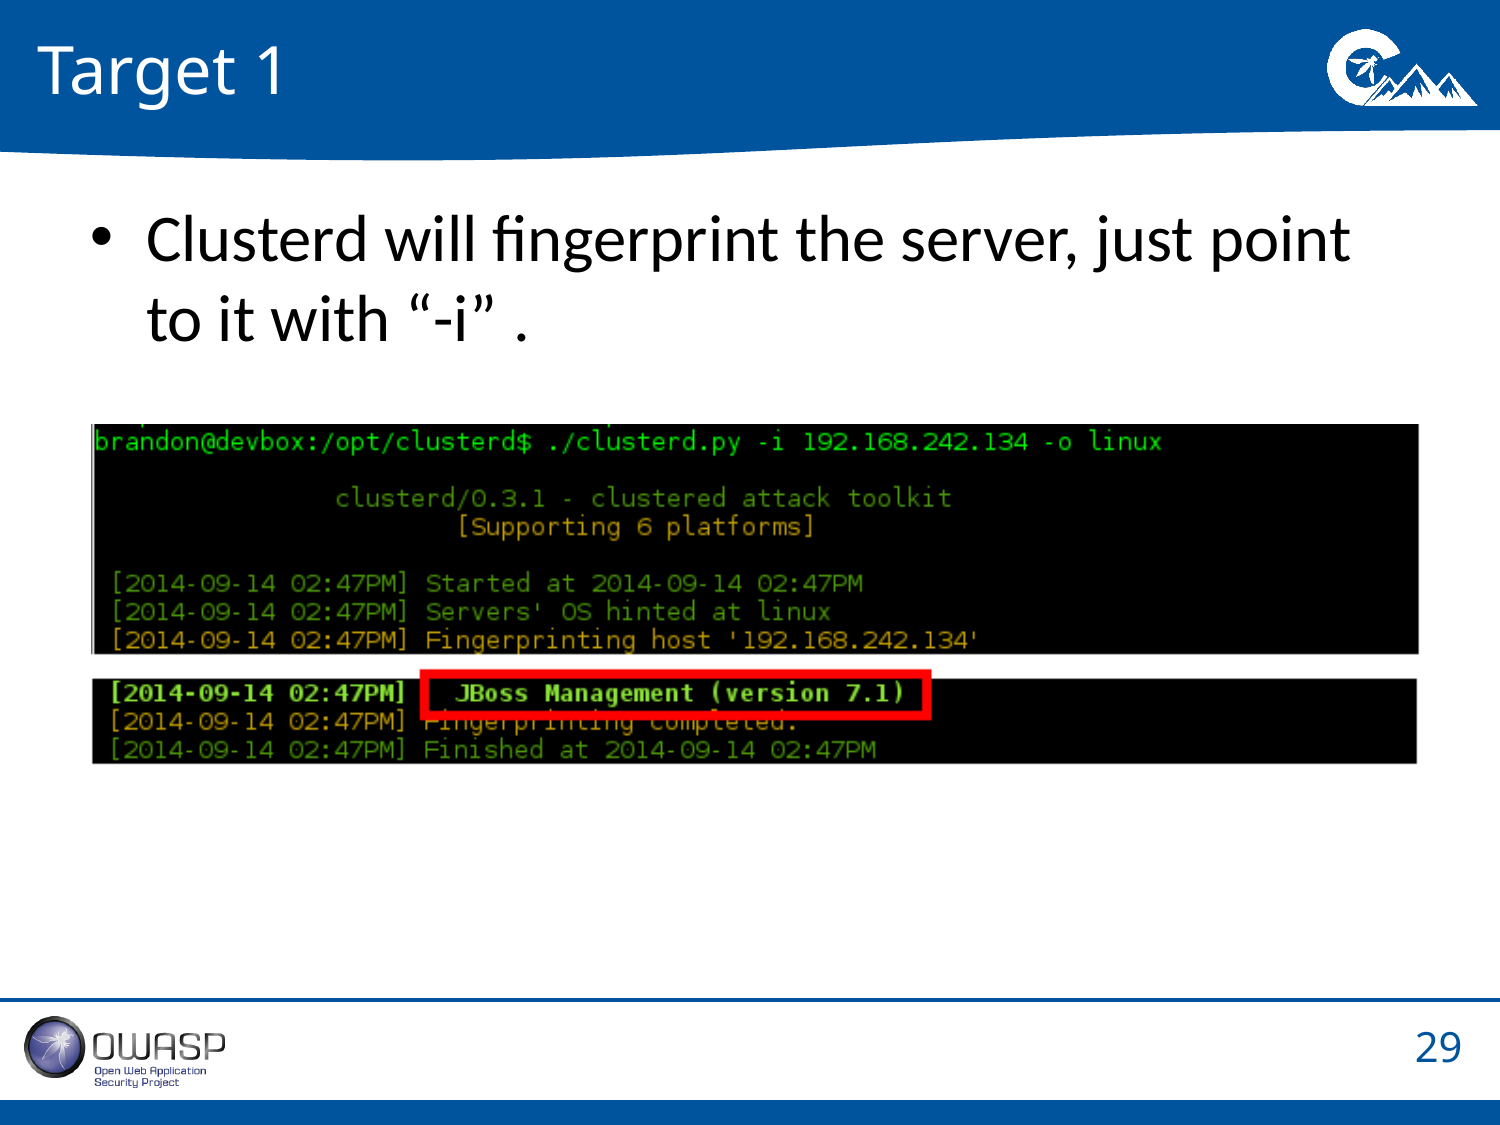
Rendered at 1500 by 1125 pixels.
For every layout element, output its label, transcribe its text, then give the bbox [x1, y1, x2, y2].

list Clusterd will fingerprint the server, just point to it with “-i” . [75, 187, 1438, 975]
title Target 1 [22, 22, 1298, 113]
picture [24, 1016, 225, 1088]
picture [1327, 29, 1478, 106]
picture [91, 424, 1422, 768]
